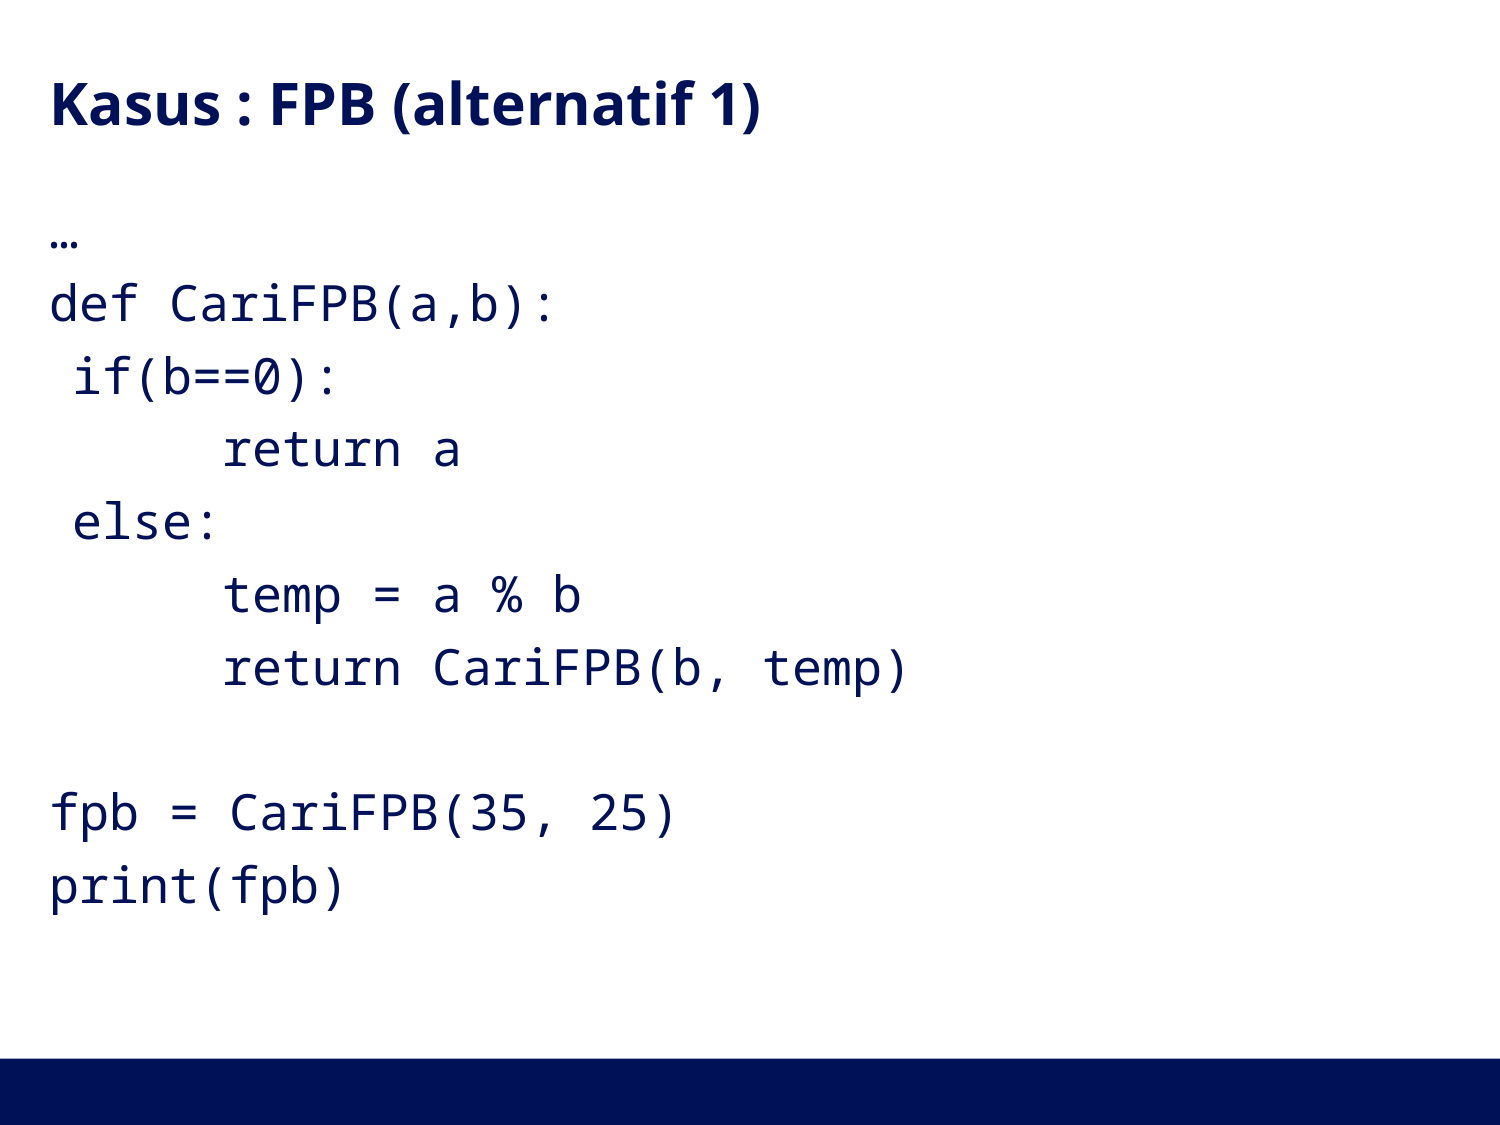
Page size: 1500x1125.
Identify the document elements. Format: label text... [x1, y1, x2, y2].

list … def CariFPB(a,b): if(b==0): return a else: temp = a % b return CariFPB(b, temp) fpb = CariFPB(35, 25) print(fpb) [49, 205, 1451, 993]
title Kasus : FPB (alternatif 1) [49, 66, 1451, 138]
